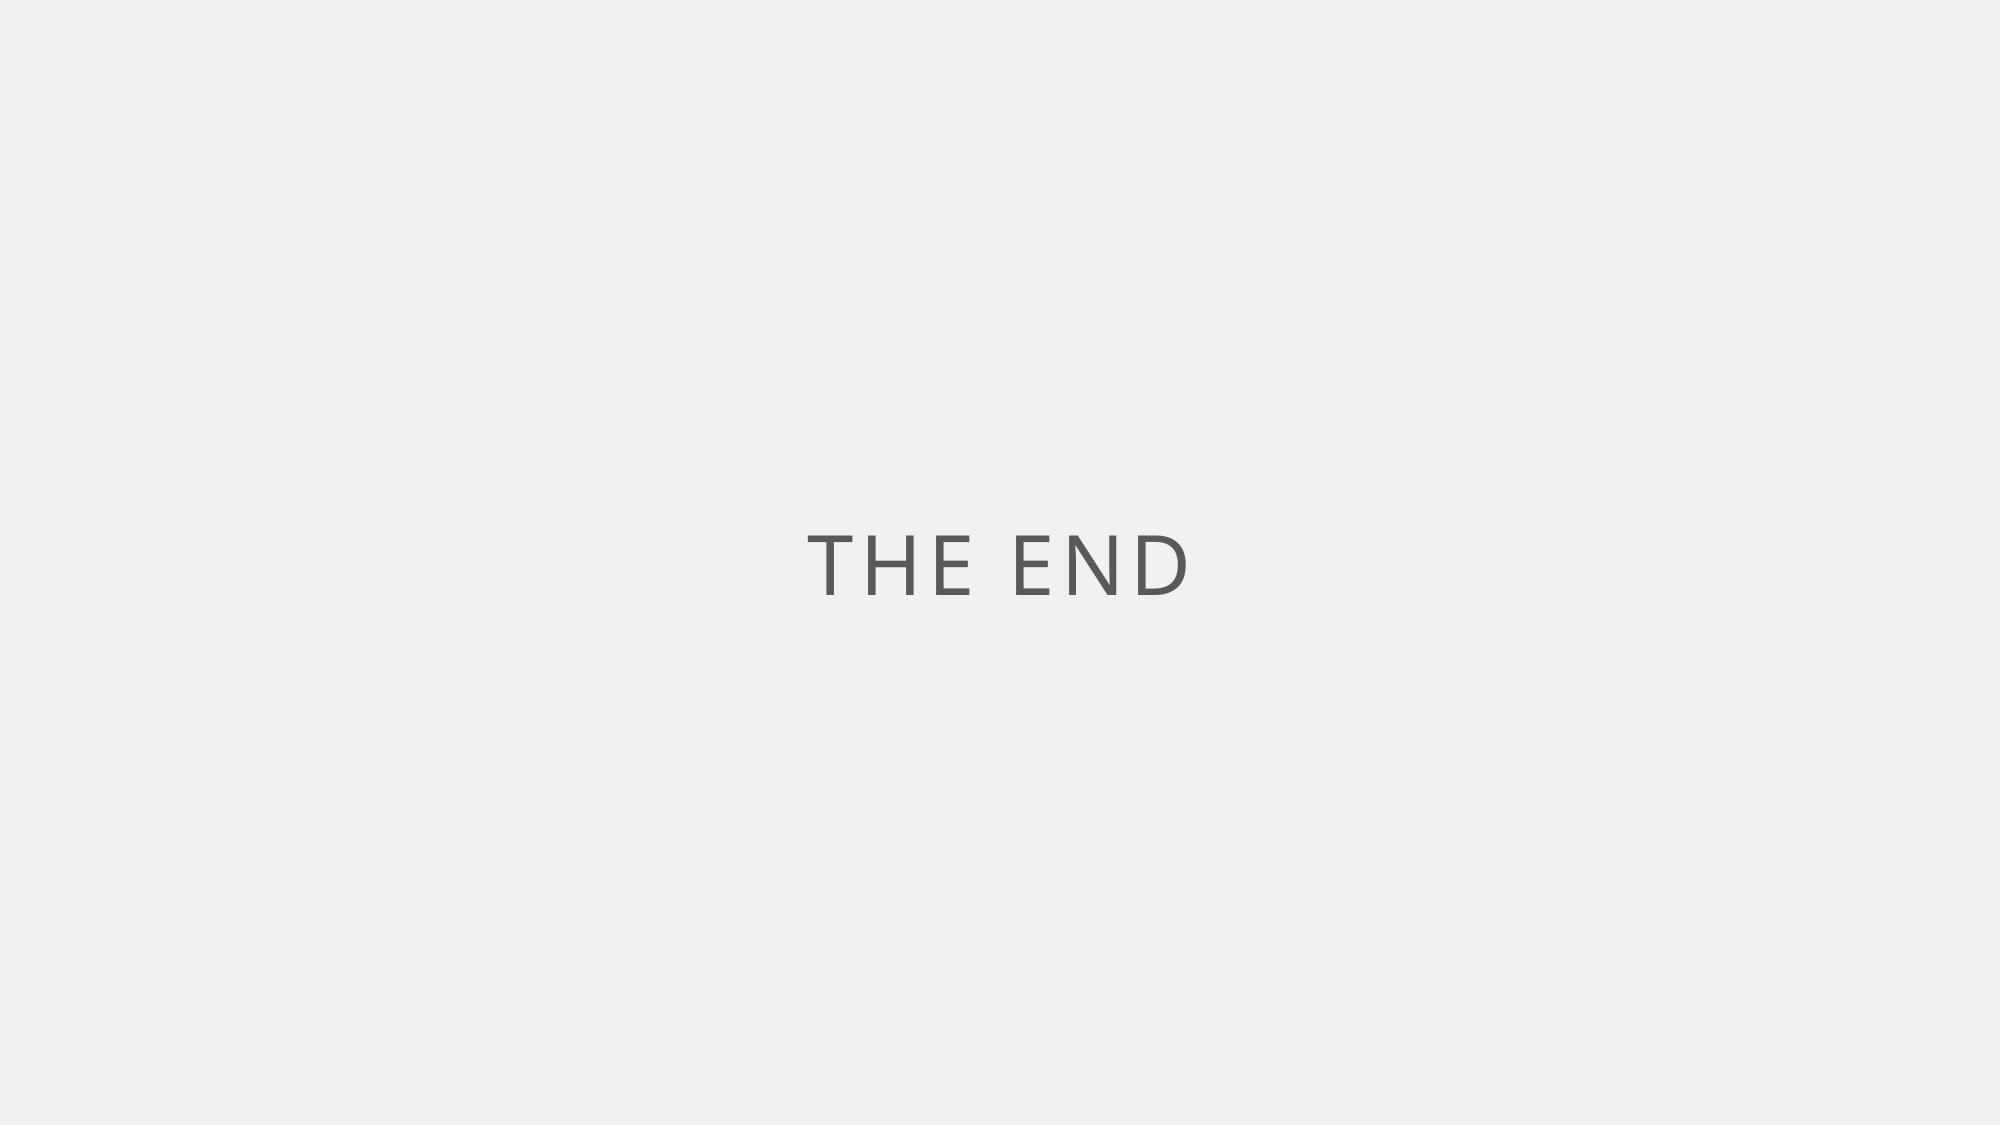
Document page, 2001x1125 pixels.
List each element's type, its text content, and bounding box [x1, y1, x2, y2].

text_box THE END [793, 504, 1207, 620]
